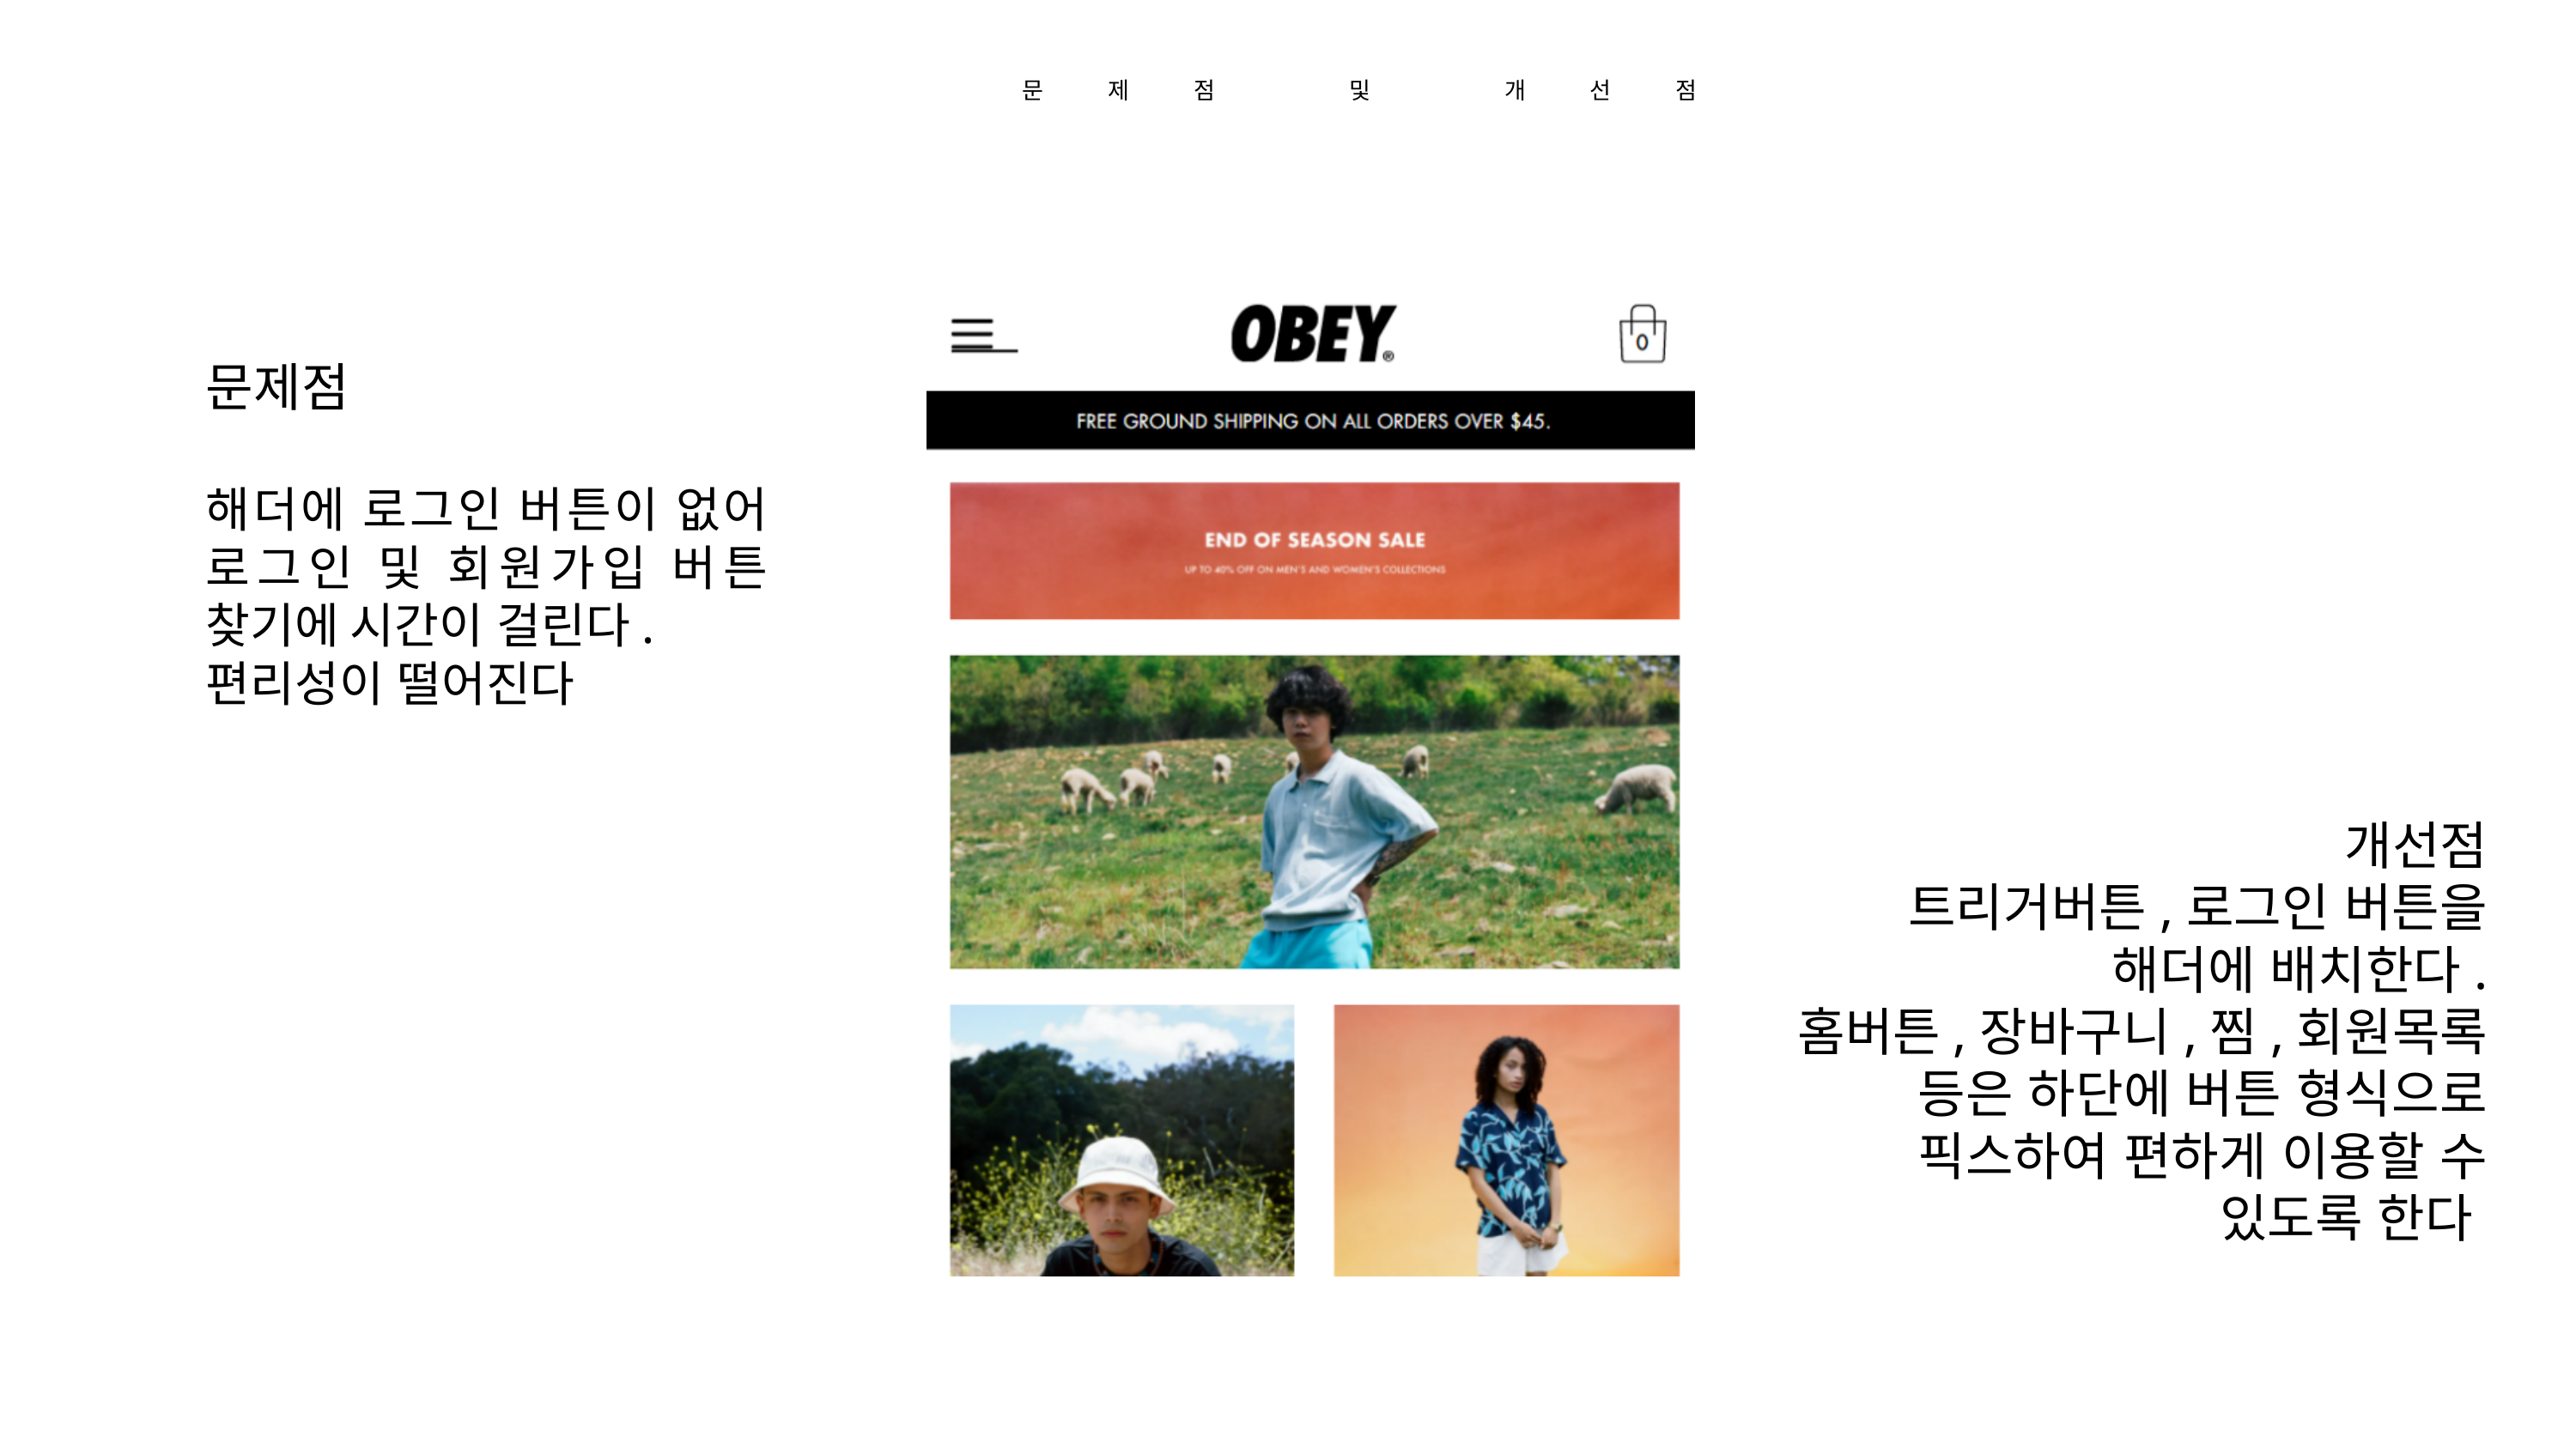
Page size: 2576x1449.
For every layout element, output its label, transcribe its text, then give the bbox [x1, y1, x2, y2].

text_box 문제점 및 개선점 [451, 70, 2269, 112]
text_box 문제점 해더에 로그인 버튼이 없어 로그인 및 회원가입 버튼 찾기에 시간이 걸린다. 편리성이 떨어진다 [192, 349, 781, 895]
text_box 개선점 트리거버튼,로그인 버튼을 해더에 배치한다. 홈버튼,장바구니,찜,회원목록 등은 하단에 버튼 형식으로 픽스하여 편하게 이용할 수 있도록 한다 [1749, 806, 2501, 1263]
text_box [927, 276, 1696, 1276]
